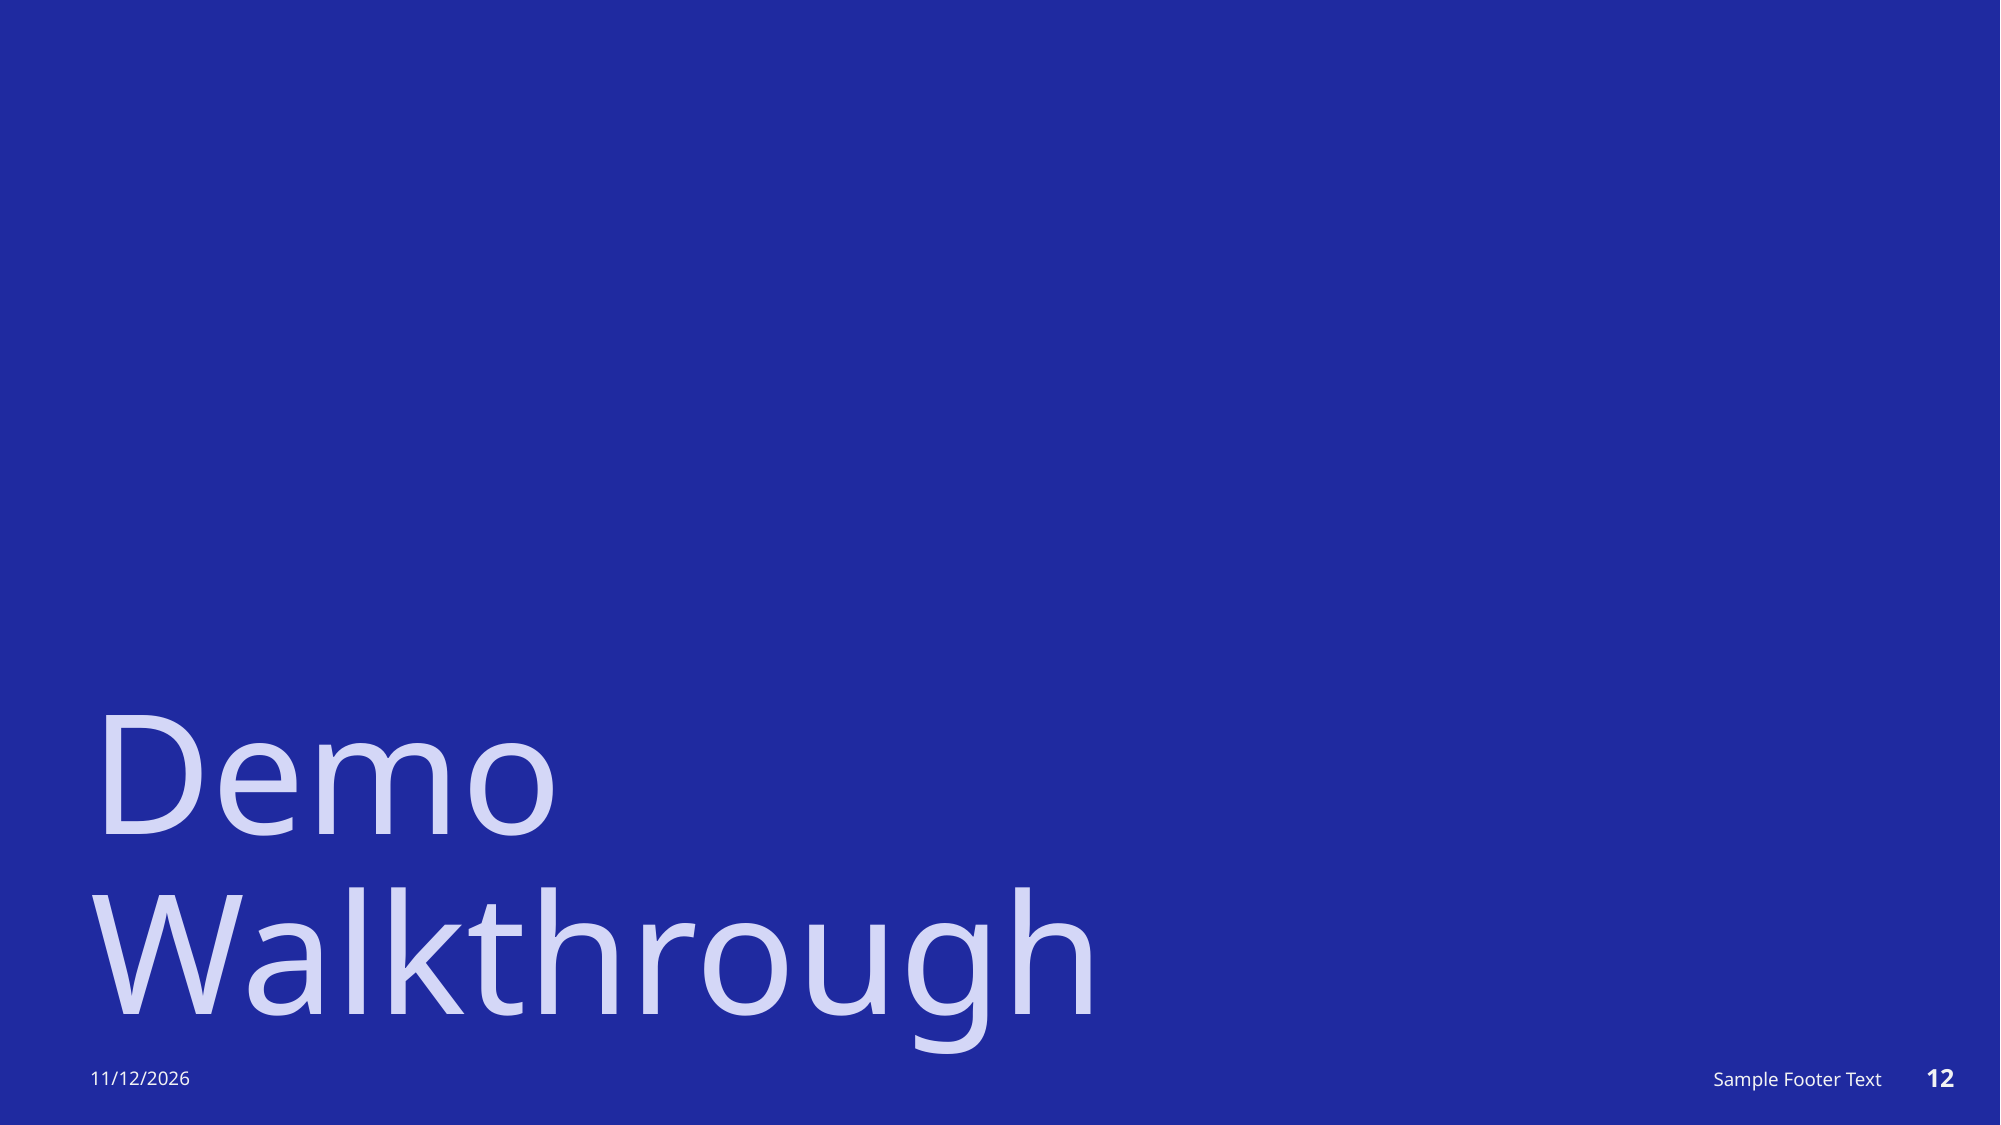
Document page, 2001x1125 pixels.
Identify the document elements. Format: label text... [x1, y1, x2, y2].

title Demo Walkthrough [75, 575, 1320, 1059]
slide_number 12 [1896, 1049, 1984, 1110]
footer Sample Footer Text [1365, 1049, 1896, 1110]
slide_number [75, 1049, 739, 1110]
